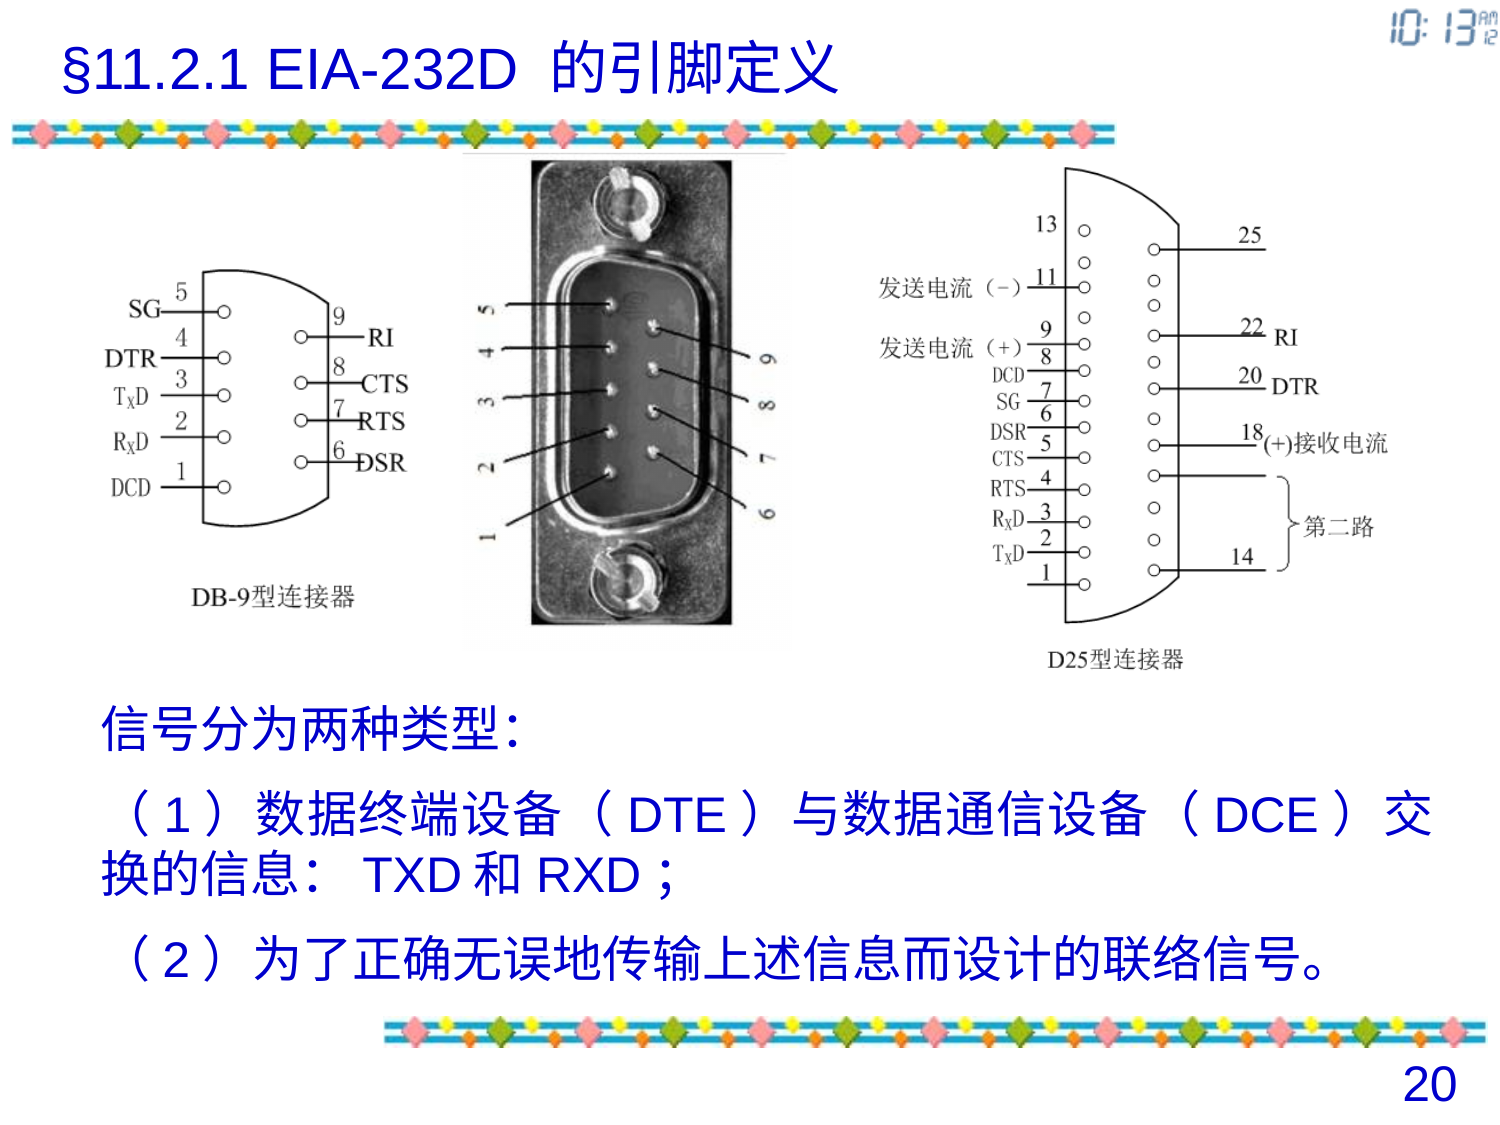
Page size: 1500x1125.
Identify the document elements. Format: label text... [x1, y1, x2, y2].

picture [1371, 0, 1500, 56]
picture [11, 119, 1117, 149]
picture [383, 1016, 1488, 1048]
text_box 信号分为两种类型： （1）数据终端设备（DTE）与数据通信设备（DCE）交换的信息：TXD和RXD； （2）为了正确无误地传输上述信息而设计的联络信号。 [85, 690, 1448, 995]
picture [100, 153, 1389, 677]
text_box §11.2.1 EIA-232D 的引脚定义 [45, 23, 1289, 110]
